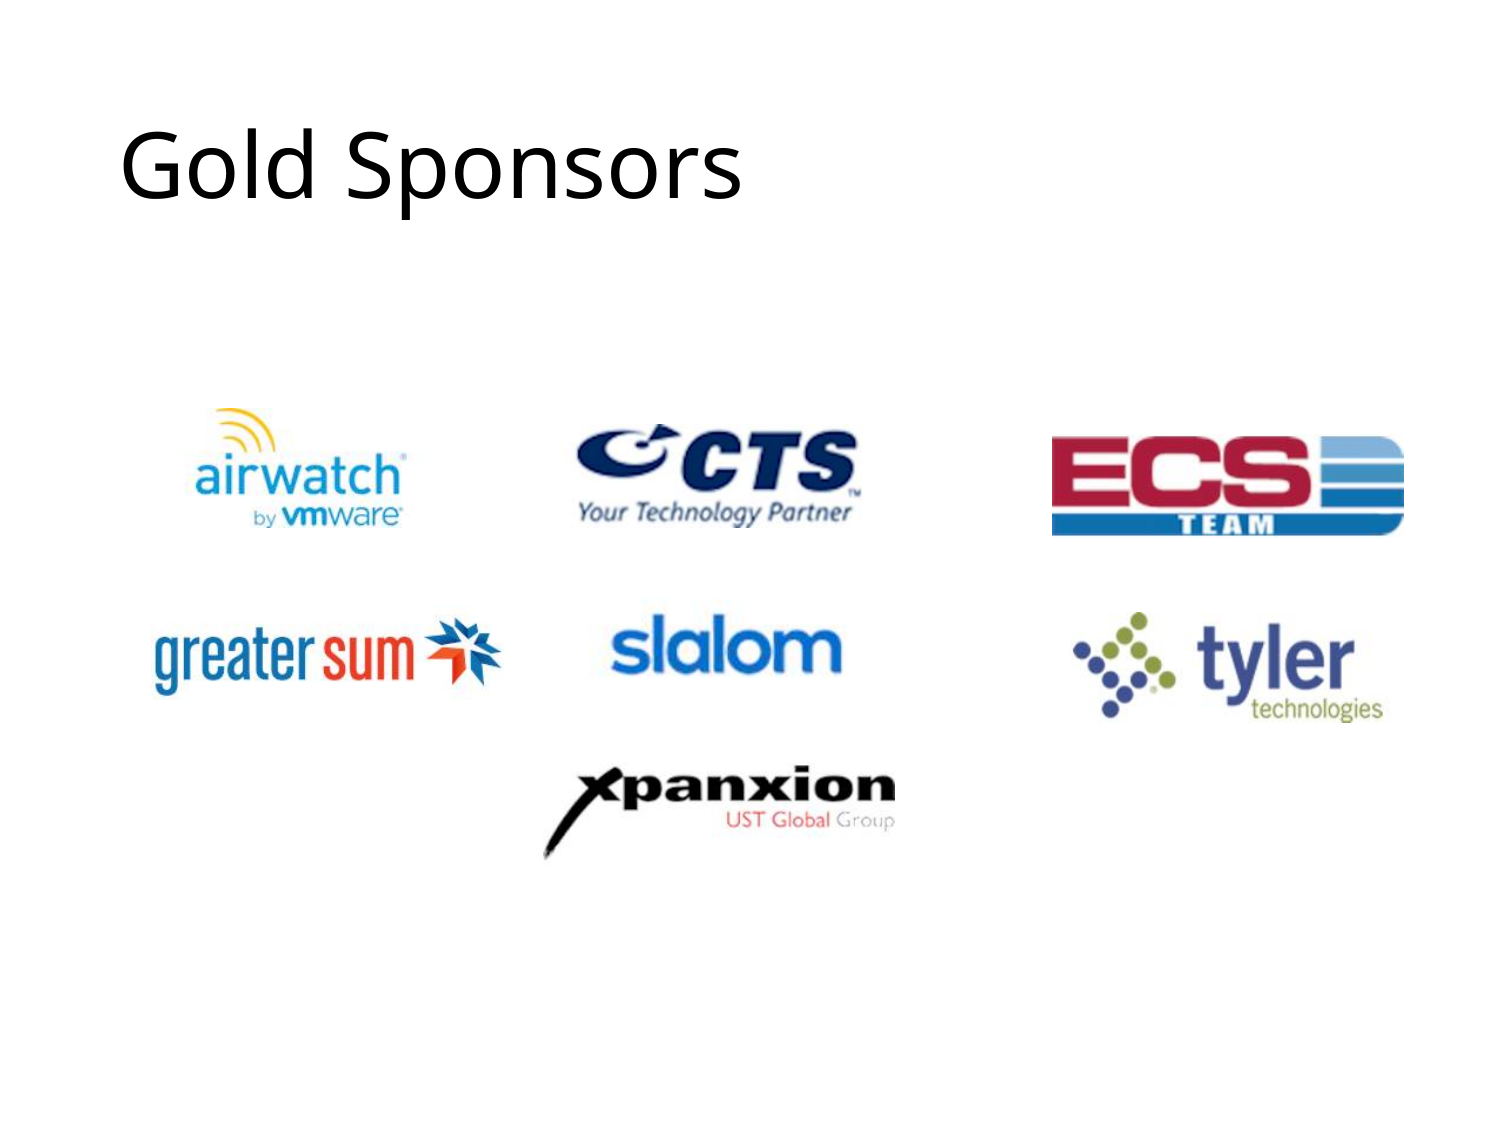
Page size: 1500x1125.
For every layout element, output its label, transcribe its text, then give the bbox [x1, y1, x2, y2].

picture [151, 605, 504, 709]
picture [1052, 434, 1404, 538]
picture [543, 423, 895, 528]
picture [514, 574, 993, 715]
picture [543, 762, 895, 866]
title Gold Sponsors [103, 59, 1397, 278]
picture [99, 408, 504, 528]
picture [1052, 612, 1404, 723]
